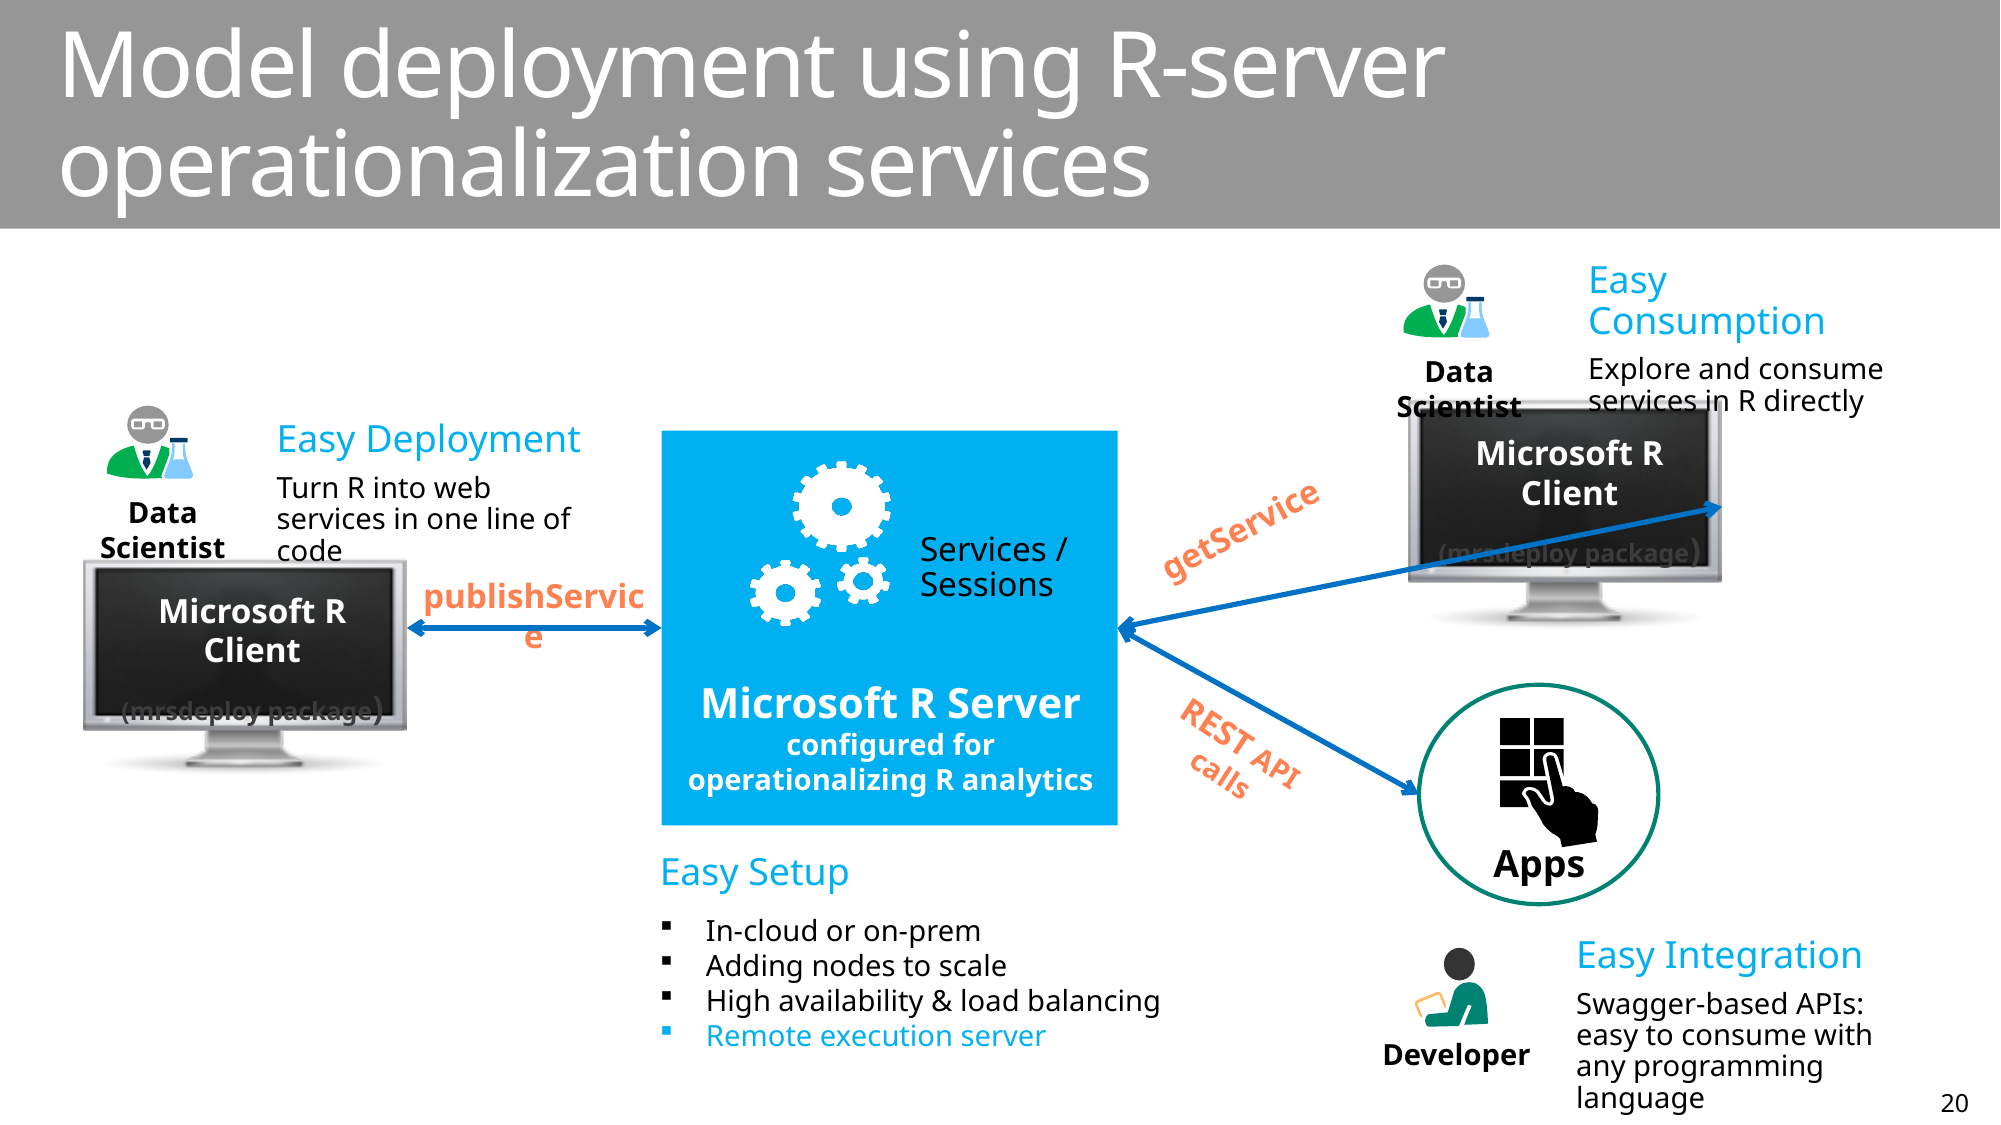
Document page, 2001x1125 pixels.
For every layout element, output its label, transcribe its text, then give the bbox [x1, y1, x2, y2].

text_box 20 [1925, 1079, 2000, 1125]
text_box [0, 0, 2000, 229]
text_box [69, 237, 1933, 1122]
title Model deployment using R-server operationalization services [33, 3, 1946, 151]
